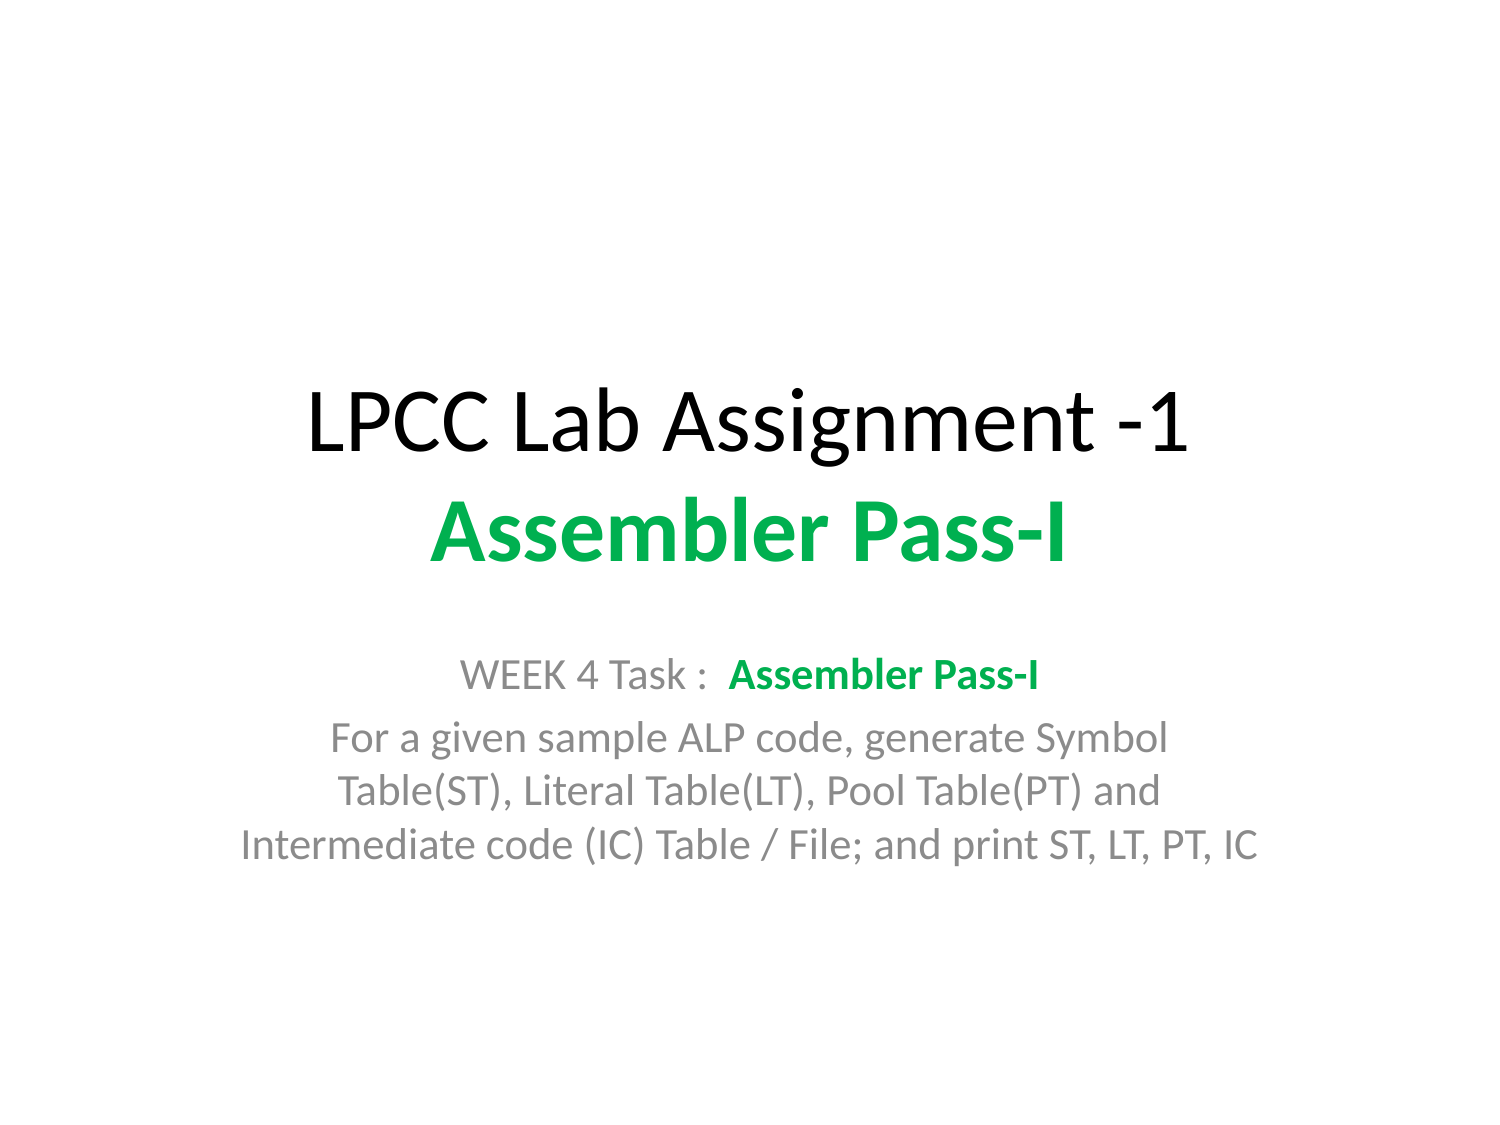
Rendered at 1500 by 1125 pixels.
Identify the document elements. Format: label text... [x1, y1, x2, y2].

title LPCC Lab Assignment -1 Assembler Pass-I [112, 349, 1388, 591]
subtitle WEEK 4 Task : Assembler Pass-I For a given sample ALP code, generate Symbol Table(ST), Literal Table(LT), Pool Table(PT) and Intermediate code (IC) Table / File; and print ST, LT, PT, IC [225, 637, 1275, 925]
